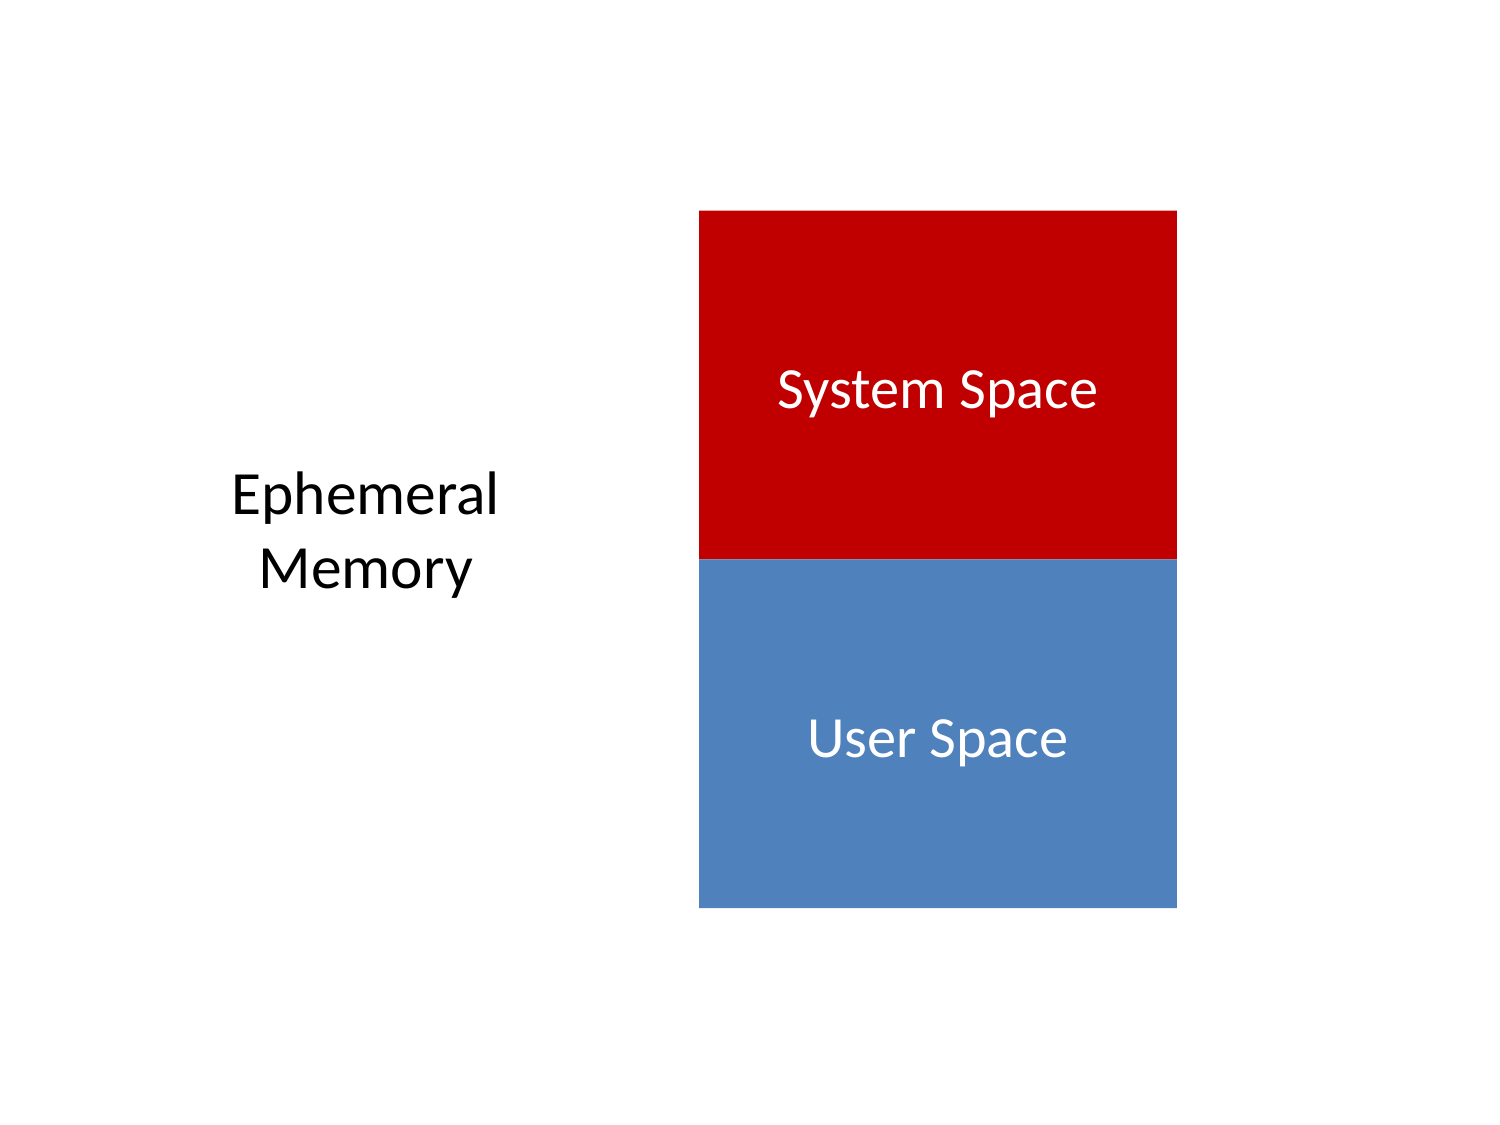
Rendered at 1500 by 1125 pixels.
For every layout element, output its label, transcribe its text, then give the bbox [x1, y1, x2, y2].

text_box User Space [697, 557, 1179, 910]
text_box System Space [697, 209, 1179, 557]
title Ephemeral Memory [128, 445, 604, 609]
